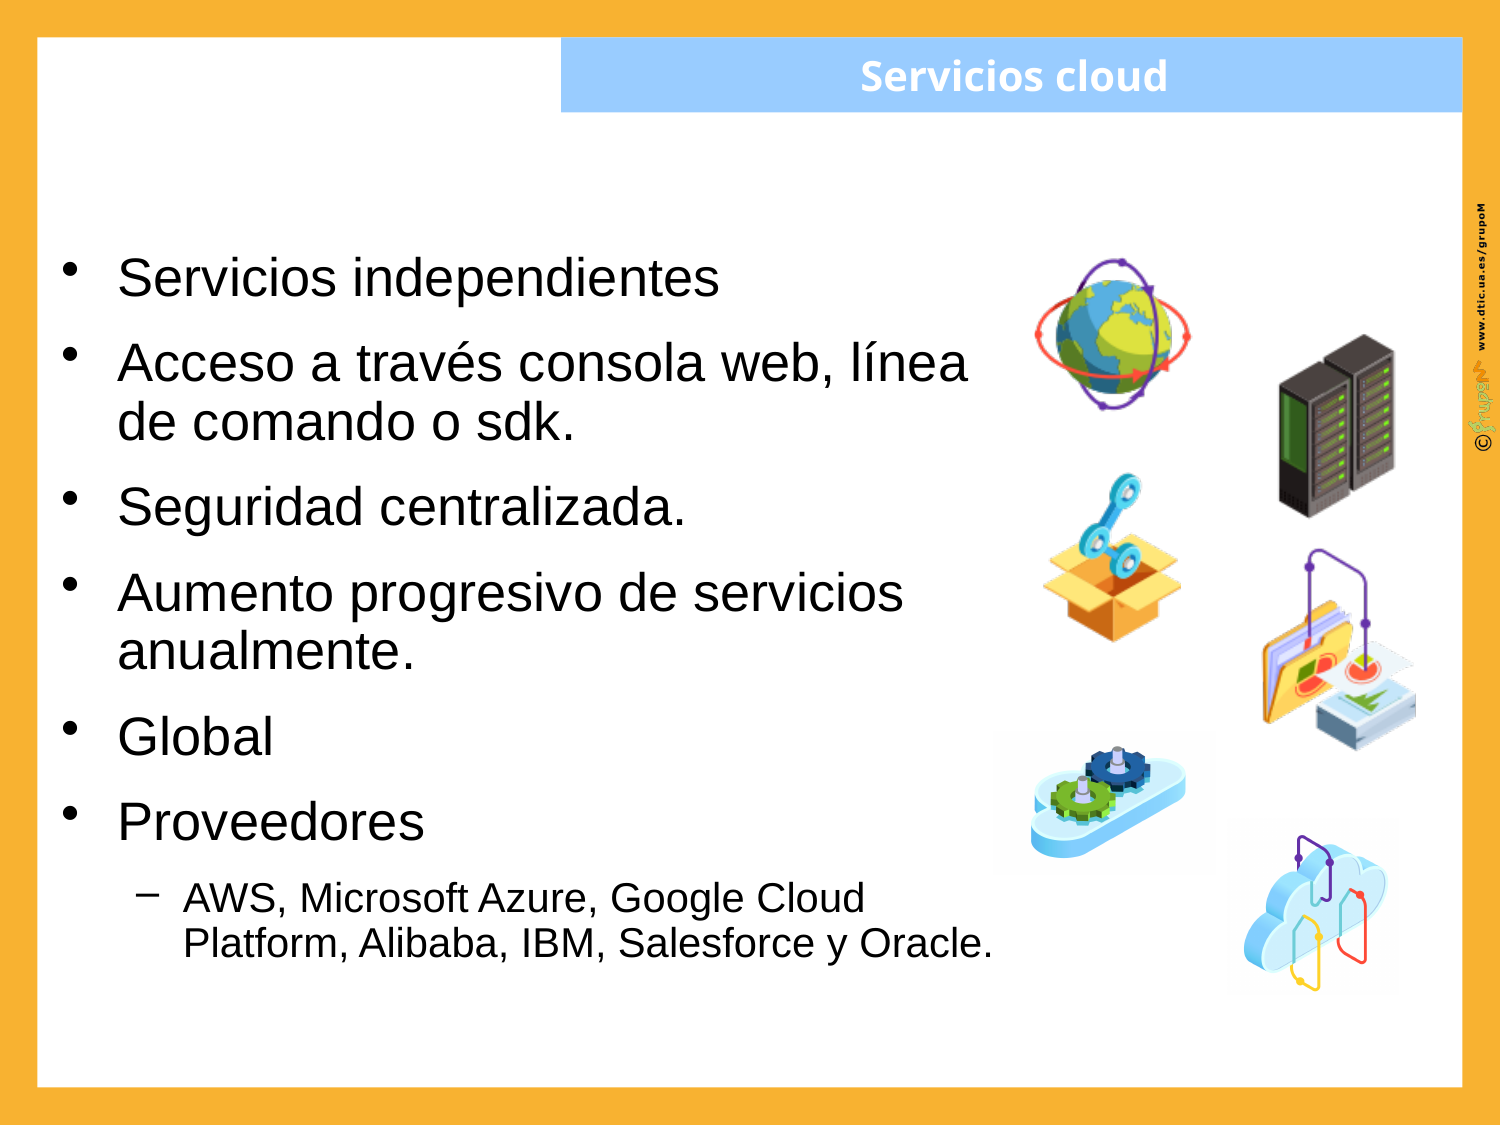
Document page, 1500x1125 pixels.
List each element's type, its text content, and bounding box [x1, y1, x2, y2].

picture [1028, 460, 1182, 665]
text_box Servicios cloud [602, 42, 1427, 108]
picture [993, 731, 1217, 875]
list Servicios independientes Acceso a través consola web, línea de comando o sdk. Seguridad centralizada. Aumento progresivo de servicios anualmente. Global Proveedores AWS, Microsoft Azure, Google Cloud Platform, Alibaba, IBM, Salesforce y Oracle. [46, 241, 1013, 1027]
picture [1034, 232, 1204, 423]
picture [1241, 546, 1419, 777]
picture [1468, 173, 1496, 461]
picture [1226, 818, 1399, 995]
picture [1241, 325, 1436, 526]
